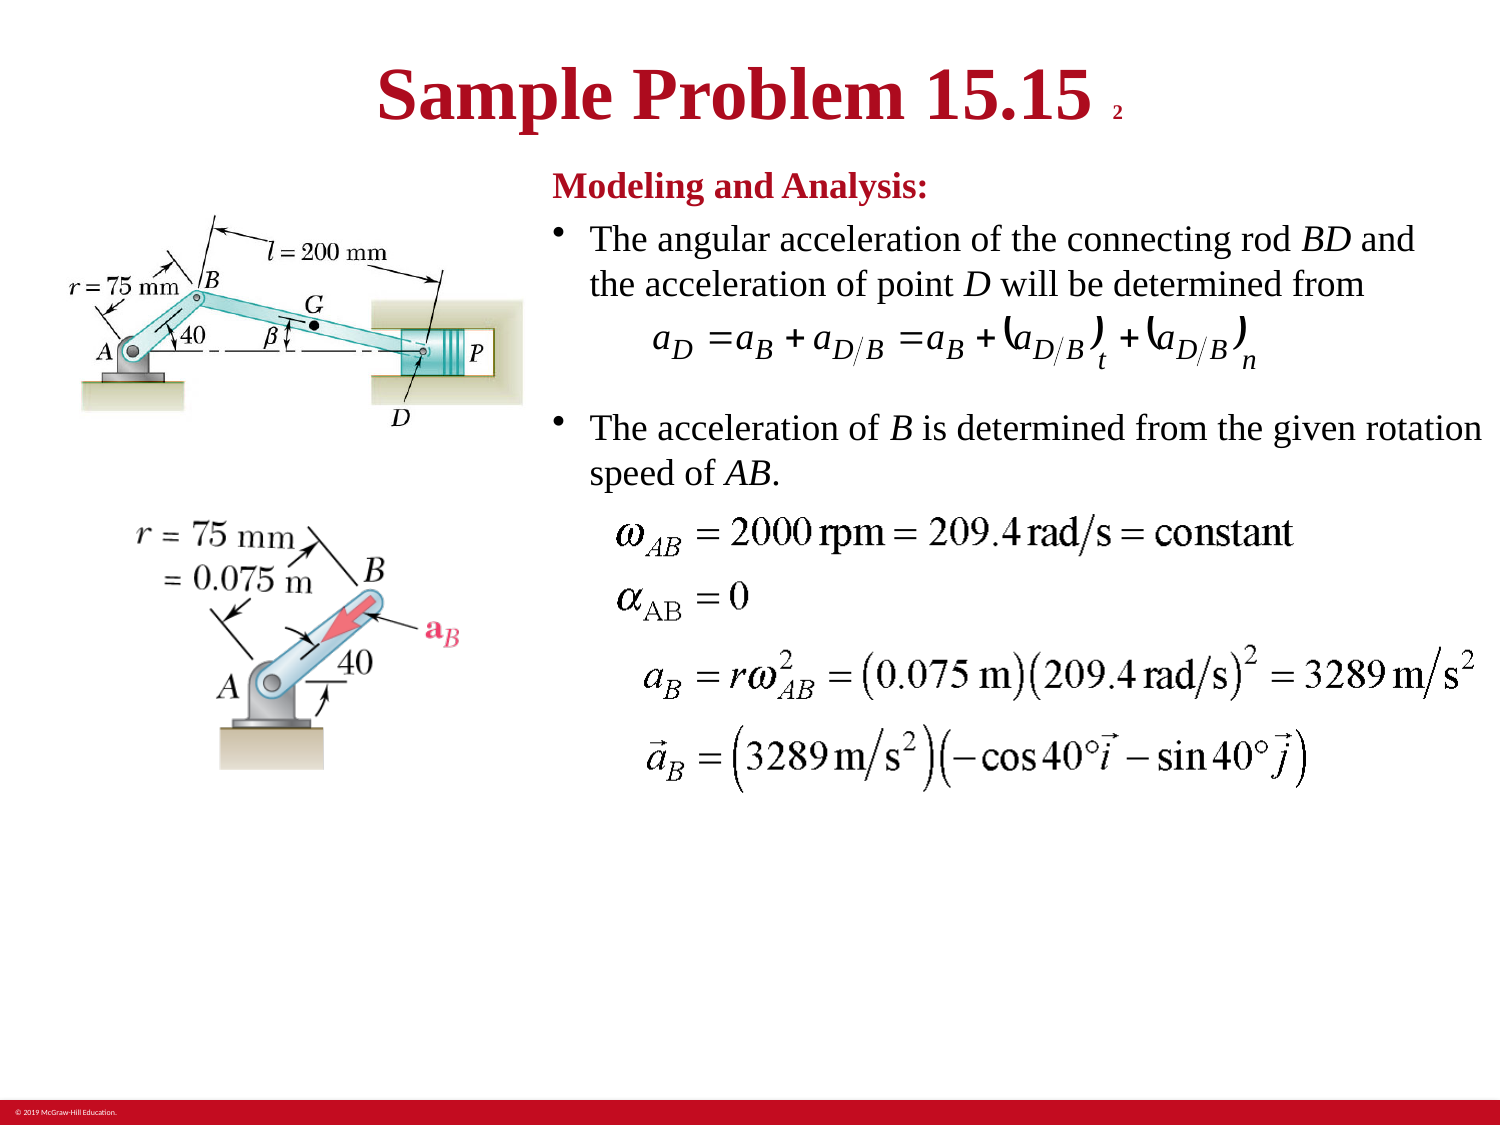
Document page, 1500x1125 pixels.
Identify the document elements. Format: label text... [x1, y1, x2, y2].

picture [134, 513, 461, 770]
picture [66, 214, 526, 428]
title Sample Problem 15.15 2 [75, 37, 1425, 138]
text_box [537, 153, 1483, 375]
text_box The acceleration of B is determined from the given rotation speed of AB. [537, 395, 1500, 501]
picture [641, 717, 1312, 798]
picture [611, 508, 1483, 708]
